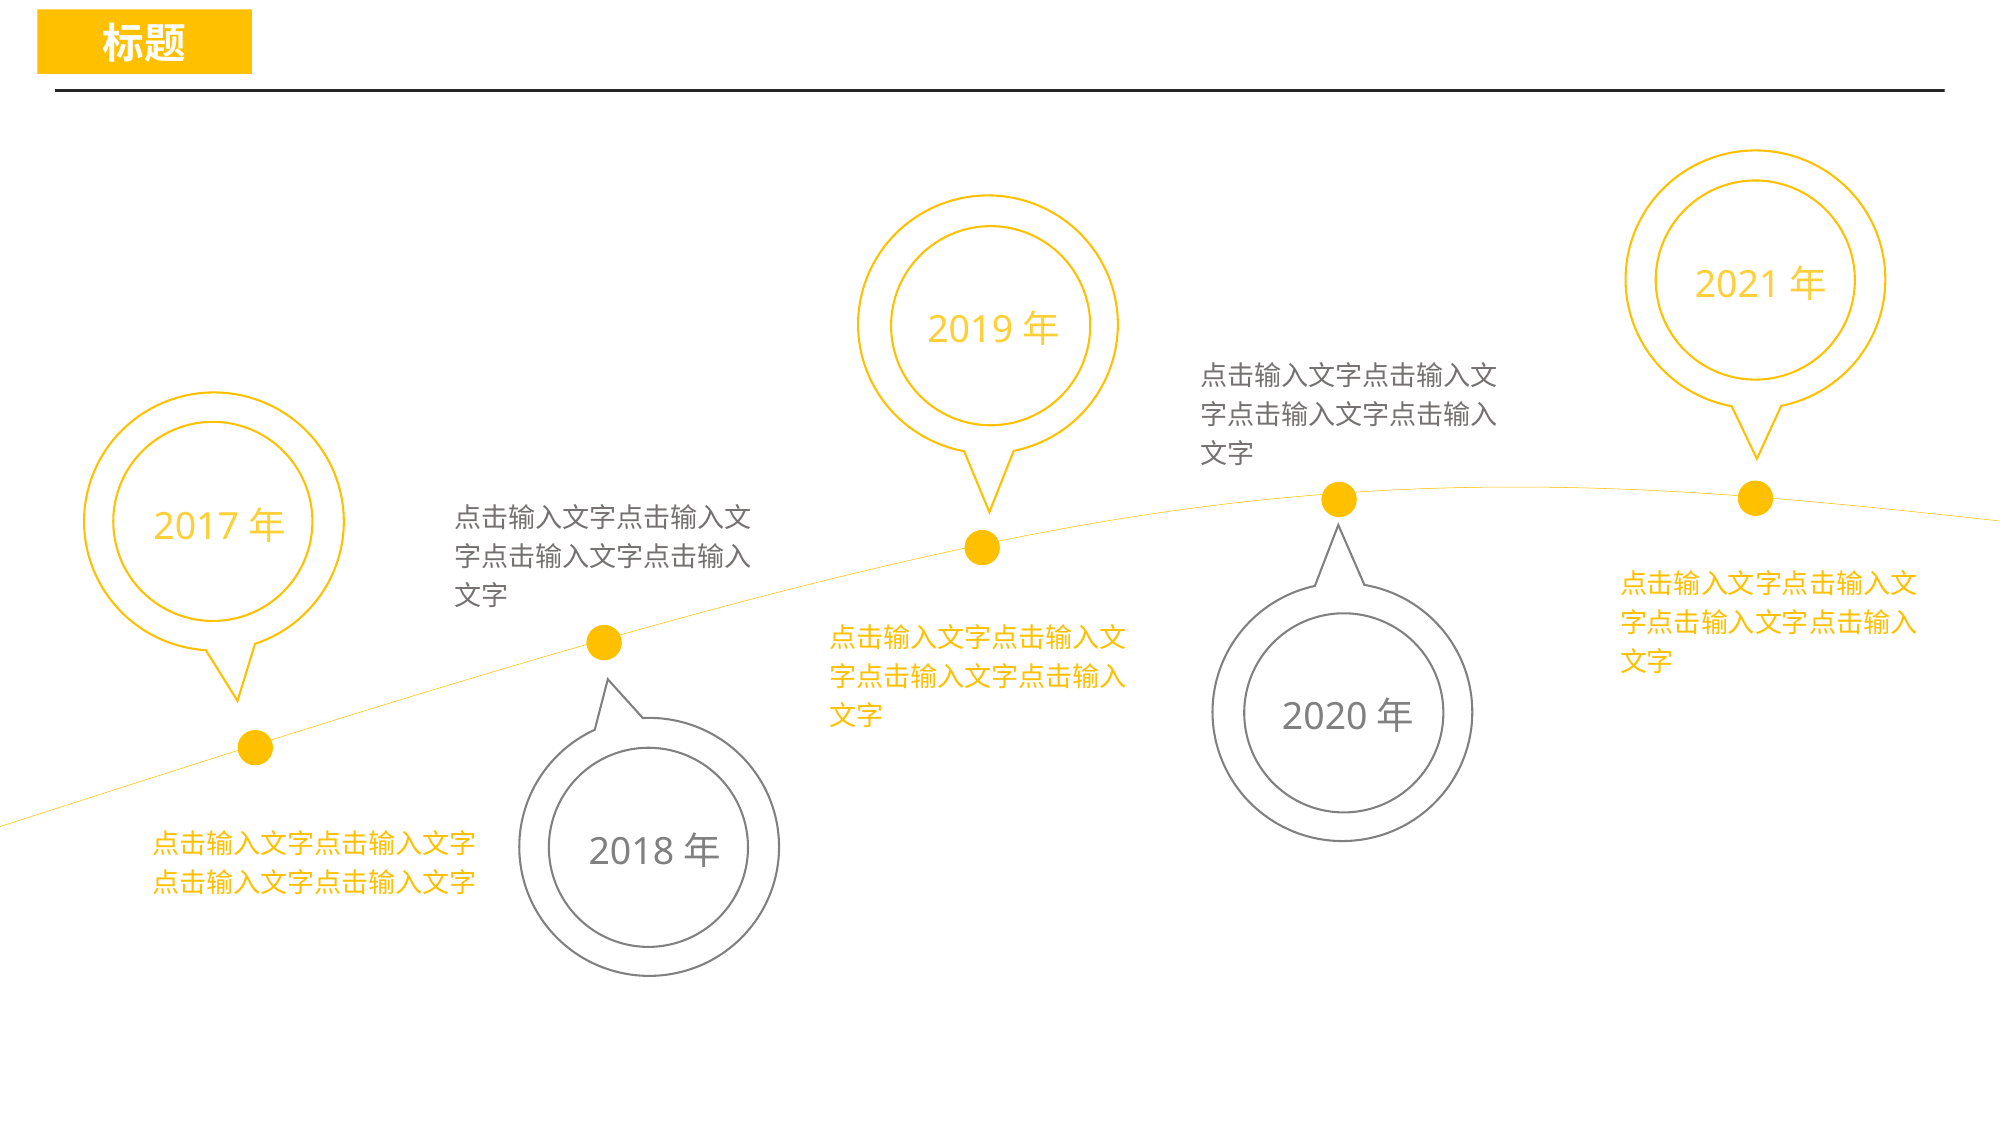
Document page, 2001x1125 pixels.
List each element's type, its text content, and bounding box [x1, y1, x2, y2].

text_box [1736, 479, 1775, 518]
text_box 点击输入文字点击输入文字点击输入文字点击输入文字 [1605, 552, 1948, 685]
text_box 点击输入文字点击输入文字点击输入文字点击输入文字 [439, 486, 783, 618]
text_box [585, 623, 623, 662]
text_box 点击输入文字点击输入文字点击输入文字点击输入文字 [814, 606, 1157, 739]
text_box 点击输入文字点击输入文字点击输入文字点击输入文字 [138, 812, 492, 906]
text_box [0, 486, 2000, 828]
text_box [1625, 150, 1886, 409]
text_box [54, 88, 1946, 93]
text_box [1212, 583, 1473, 842]
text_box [84, 392, 344, 651]
text_box 点击输入文字点击输入文字点击输入文字点击输入文字 [1185, 344, 1529, 477]
text_box 标题 [37, 9, 252, 74]
text_box [963, 528, 1001, 567]
text_box [236, 728, 275, 767]
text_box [858, 195, 1118, 454]
text_box [1320, 480, 1358, 519]
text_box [519, 717, 780, 976]
